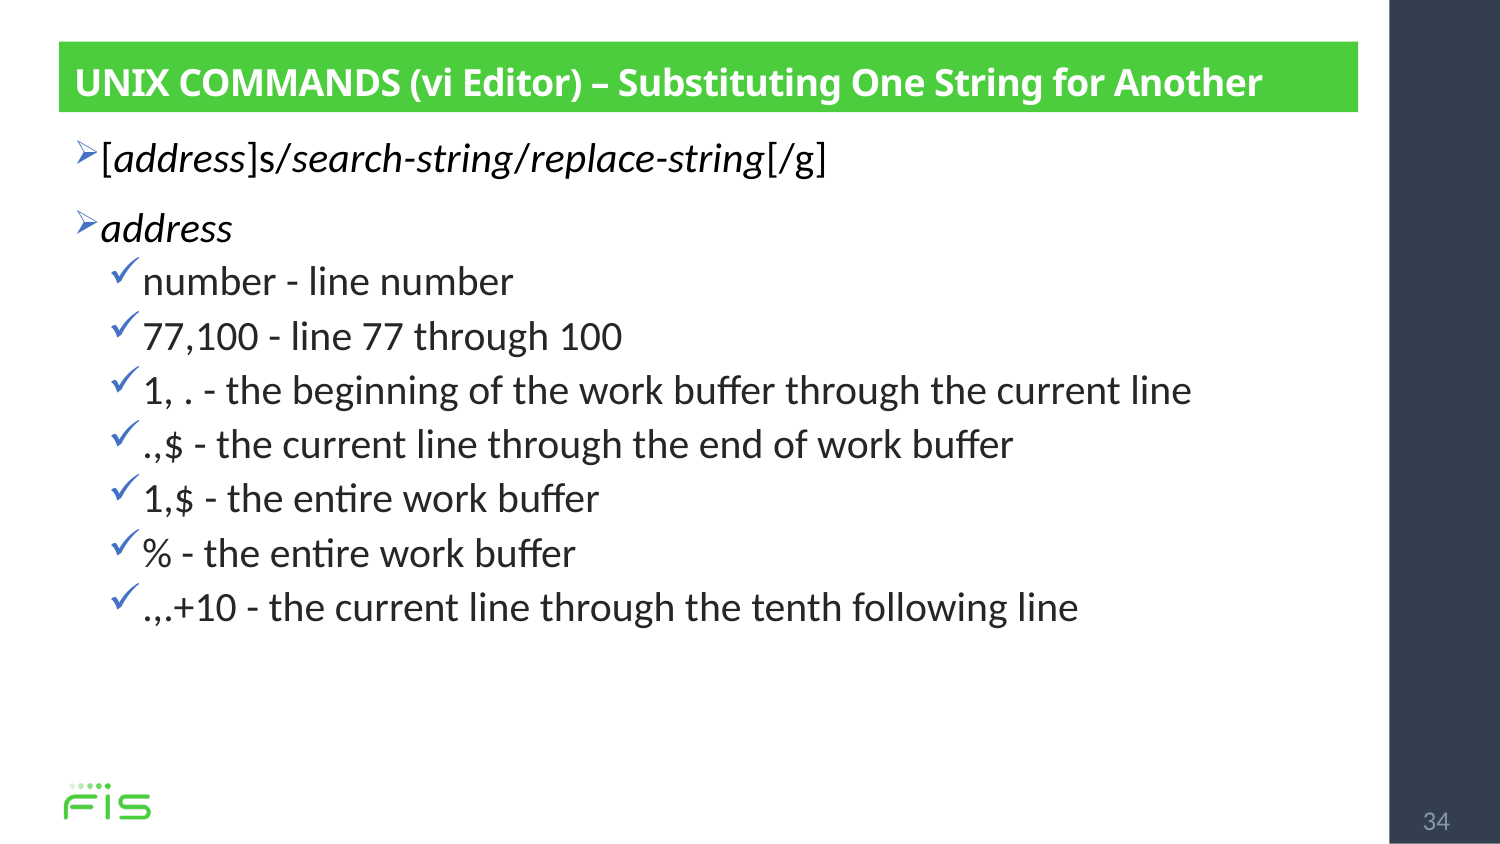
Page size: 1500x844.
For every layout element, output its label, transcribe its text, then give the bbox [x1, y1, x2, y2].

title UNIX COMMANDS (vi Editor) – Substituting One String for Another [59, 41, 1359, 113]
picture [58, 780, 154, 823]
list [address]s/search-string/replace-string[/g] address number - line number 77,100 - line 77 through 100 1, . - the beginning of the work buffer through the current line .,$ - the current line through the end of work buffer 1,$ - the entire work buffer % - the entire work buffer .,.+10 - the current line through the tenth following line [59, 129, 1359, 777]
slide_number 34 [1398, 796, 1475, 844]
